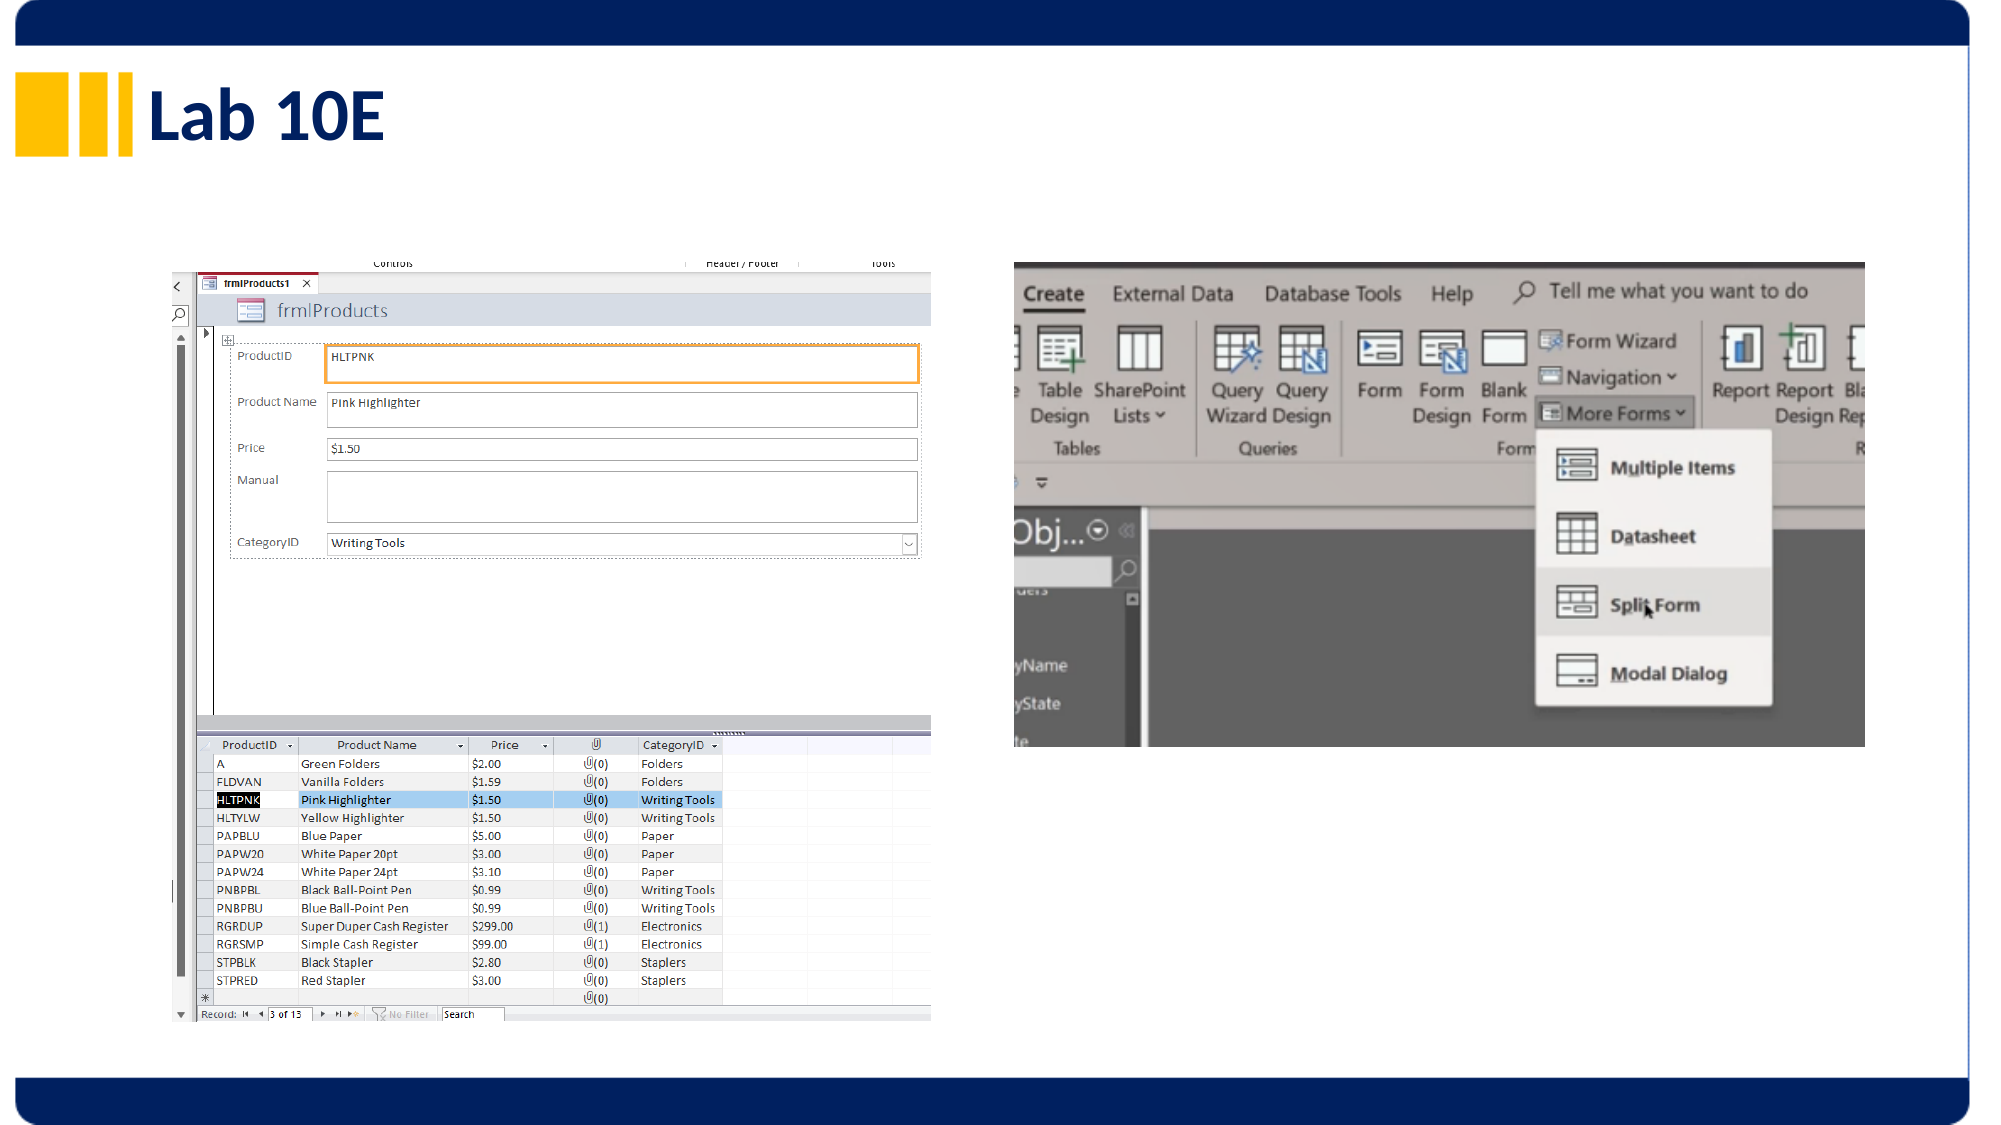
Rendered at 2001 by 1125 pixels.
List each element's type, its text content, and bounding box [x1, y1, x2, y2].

picture [0, 0, 2001, 1125]
text_box Lab 10E [133, 60, 458, 172]
